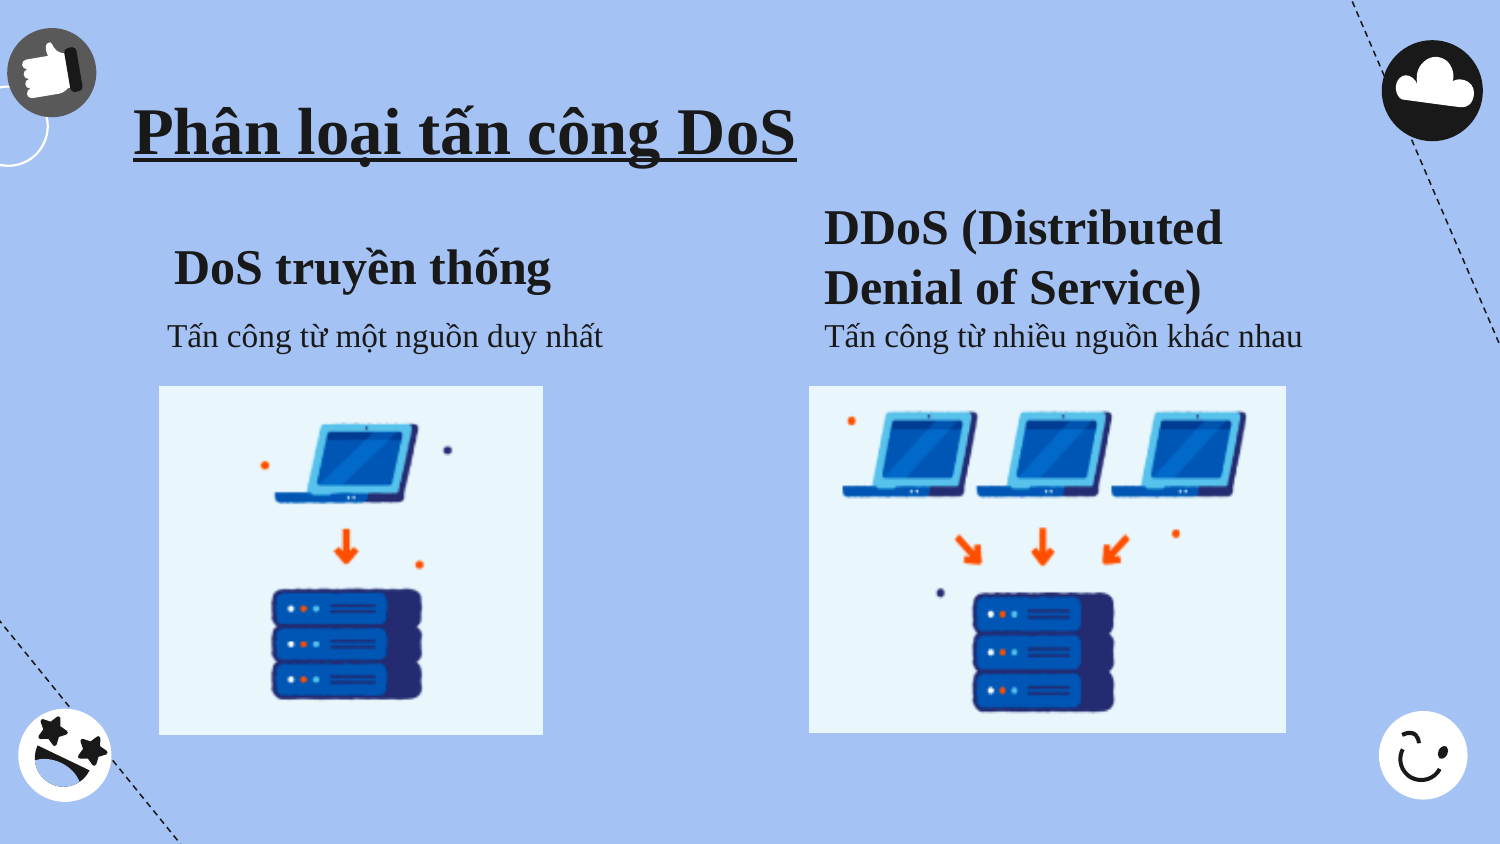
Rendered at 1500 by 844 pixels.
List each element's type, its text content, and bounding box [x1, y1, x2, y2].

picture [809, 386, 1286, 734]
subtitle DoS truyền thống [159, 232, 698, 310]
subtitle Tấn công từ nhiều nguồn khác nhau [809, 330, 1348, 457]
title Phân loại tấn công DoS [118, 72, 1382, 167]
subtitle Tấn công từ một nguồn duy nhất [152, 299, 691, 457]
subtitle DDoS (Distributed Denial of Service) [809, 209, 1348, 330]
picture [159, 386, 543, 735]
